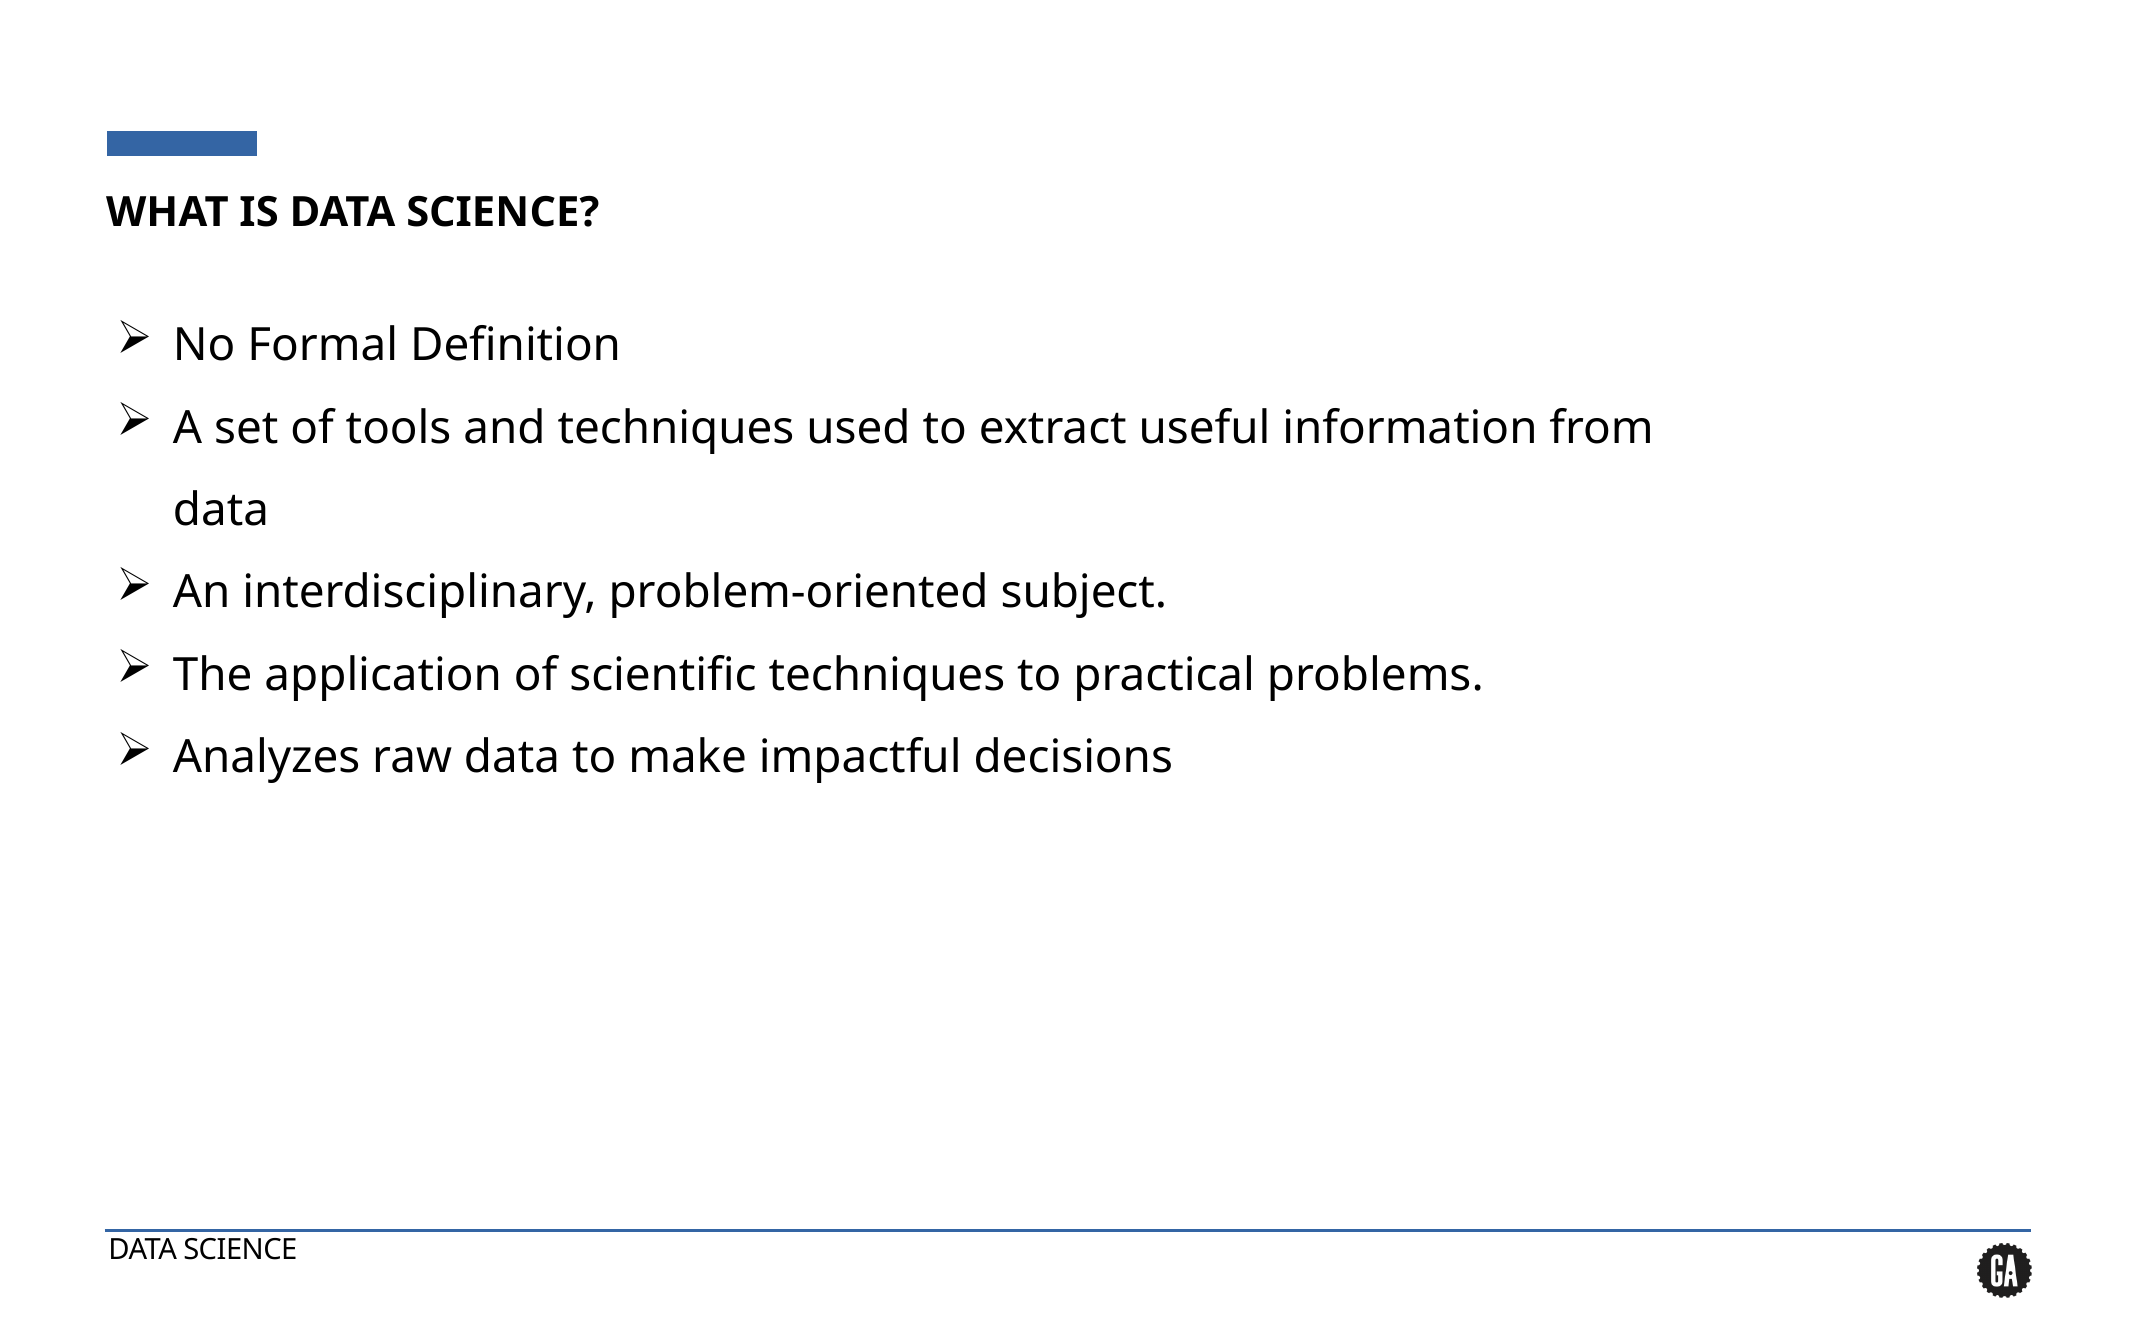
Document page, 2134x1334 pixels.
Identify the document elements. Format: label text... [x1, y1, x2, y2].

text_box WHAT IS DATA SCIENCE? [106, 179, 2034, 235]
text_box No Formal Definition A set of tools and techniques used to extract useful information from data An interdisciplinary, problem-oriented subject. The application of scientific techniques to practical problems. Analyzes raw data to make impactful decisions [108, 279, 1667, 1038]
picture [1976, 1243, 2032, 1299]
text_box data science [108, 1241, 1048, 1264]
